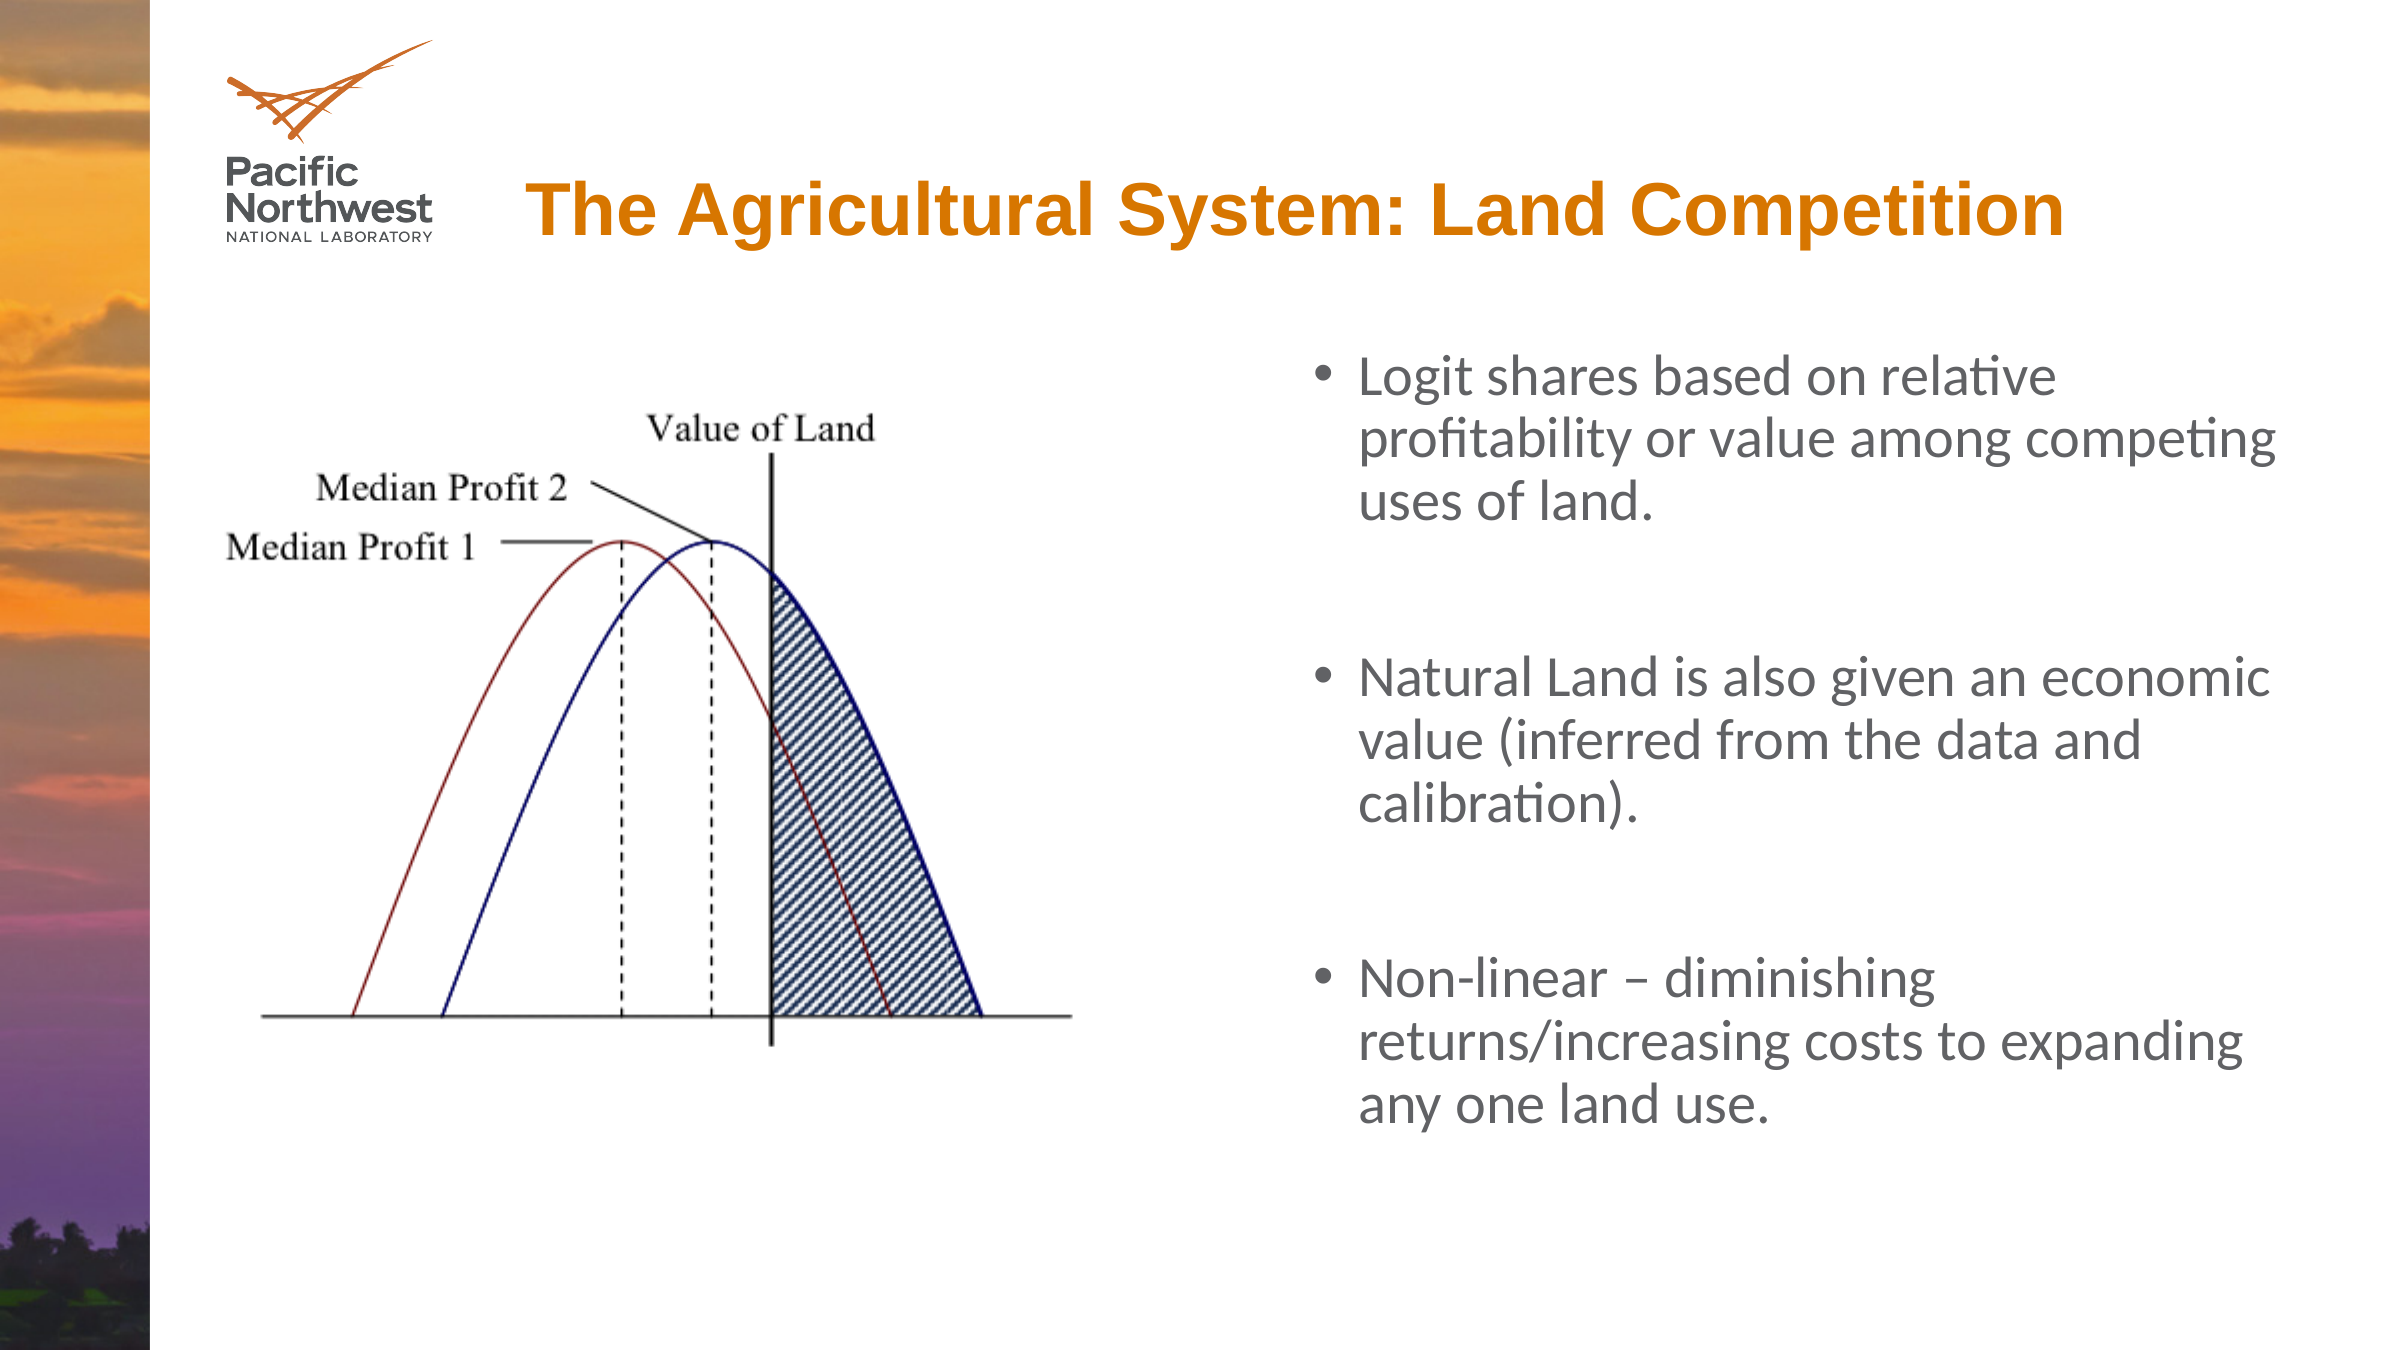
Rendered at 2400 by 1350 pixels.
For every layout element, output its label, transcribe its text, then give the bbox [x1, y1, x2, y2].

title The Agricultural System: Land Competition [525, 44, 2325, 260]
list Logit shares based on relative profitability or value among competing uses of land. Natural Land is also given an economic value (inferred from the data and calibration). Non-linear – diminishing returns/increasing costs to expanding any one land use. [1298, 337, 2325, 1238]
picture [225, 38, 435, 244]
picture [0, 0, 1266, 1350]
